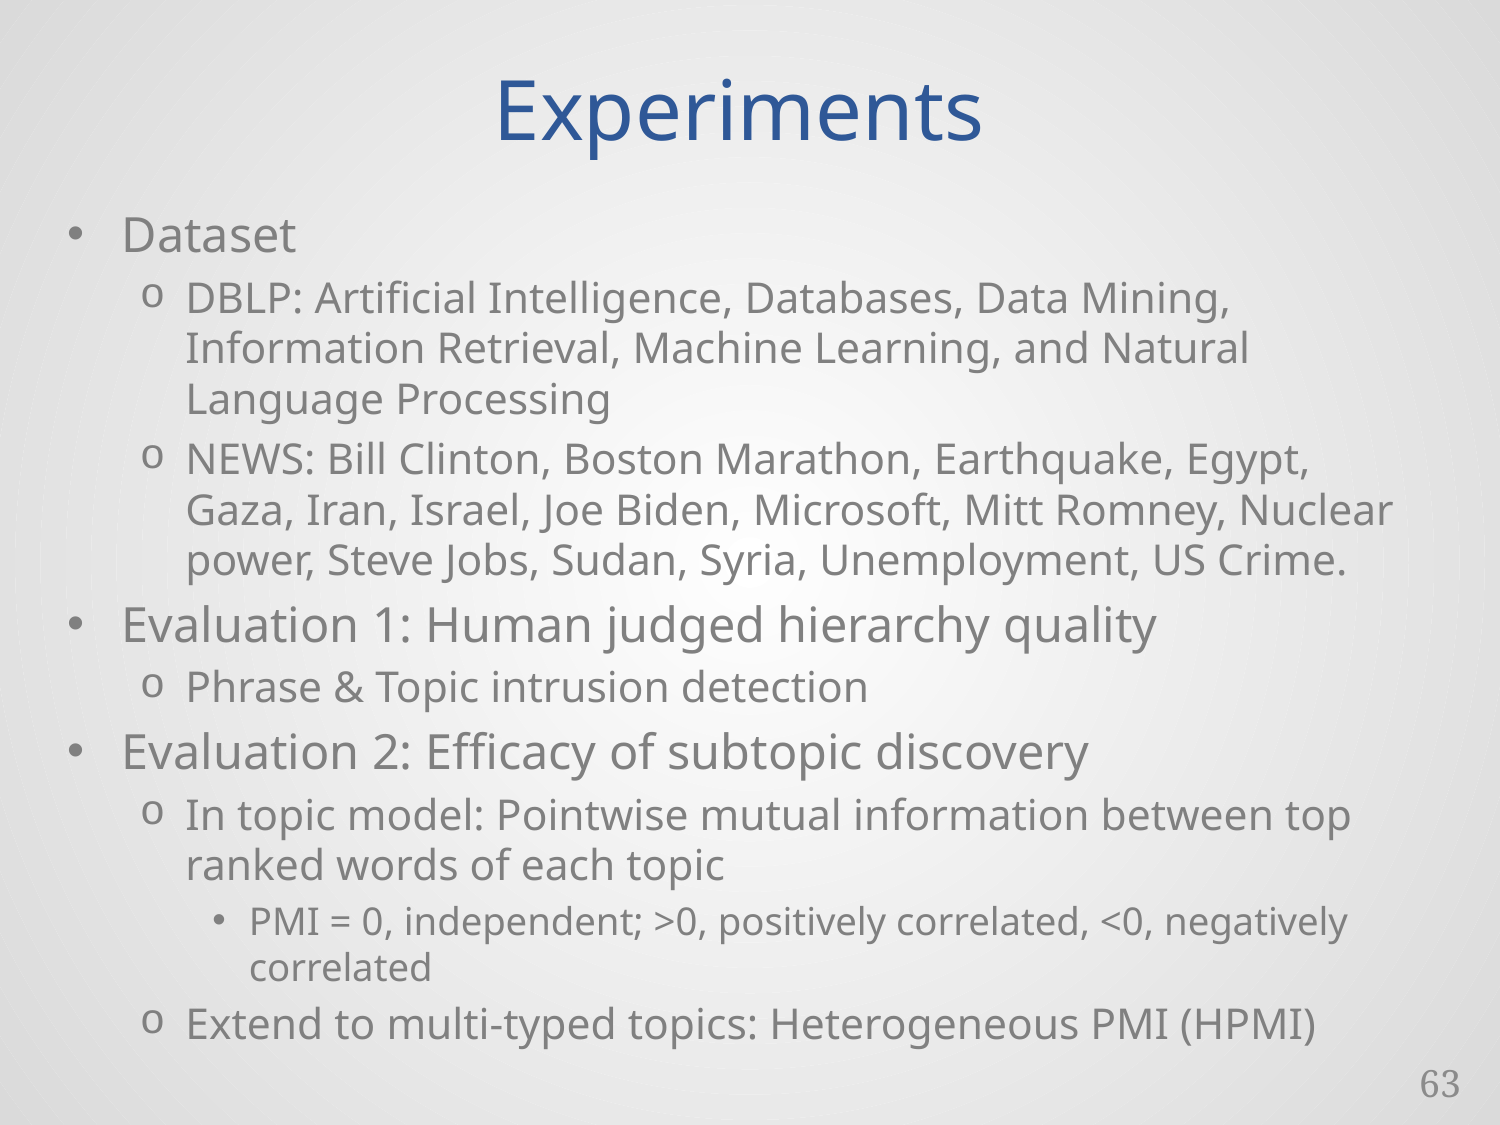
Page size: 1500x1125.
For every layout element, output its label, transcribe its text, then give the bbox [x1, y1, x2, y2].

slide_number 63 [1328, 1055, 1483, 1116]
title Experiments [75, 0, 1425, 165]
list Dataset DBLP: Artificial Intelligence, Databases, Data Mining, Information Retrieval, Machine Learning, and Natural Language Processing NEWS: Bill Clinton, Boston Marathon, Earthquake, Egypt, Gaza, Iran, Israel, Joe Biden, Microsoft, Mitt Romney, Nuclear power, Steve Jobs, Sudan, Syria, Unemployment, US Crime. Evaluation 1: Human judged hierarchy quality Phrase & Topic intrusion detection Evaluation 2: Efficacy of subtopic discovery In topic model: Pointwise mutual information between top ranked words of each topic PMI = 0, independent; >0, positively correlated, <0, negatively correlated Extend to multi-typed topics: Heterogeneous PMI (HPMI) [52, 196, 1413, 1086]
